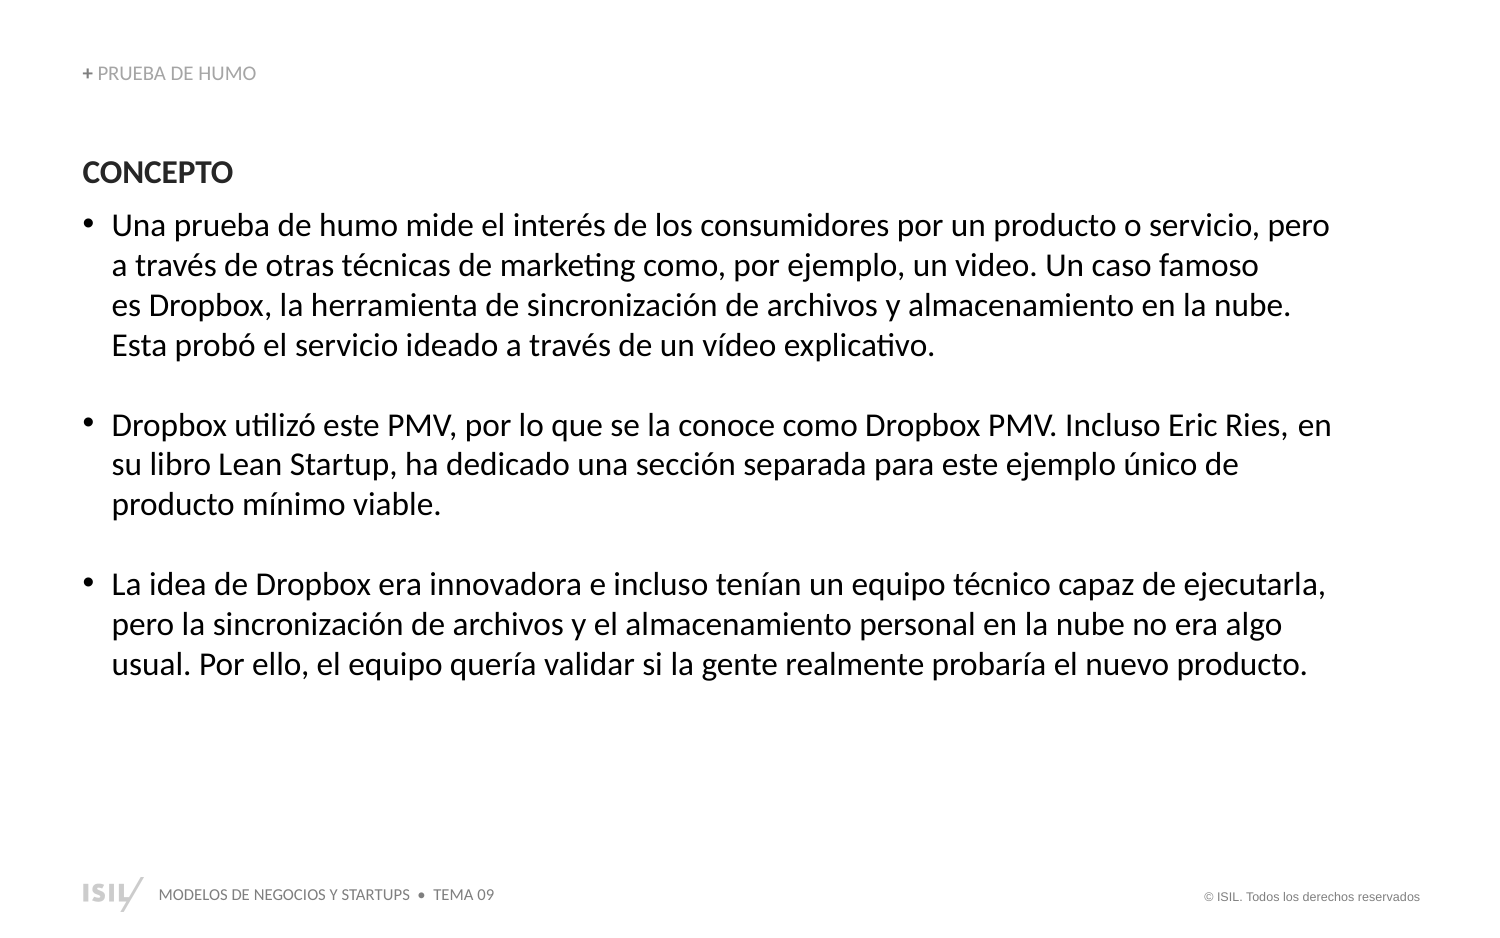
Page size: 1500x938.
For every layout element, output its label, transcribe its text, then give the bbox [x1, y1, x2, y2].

text_box + PRUEBA DE HUMO [82, 61, 721, 85]
text_box CONCEPTO Una prueba de humo mide el interés de los consumidores por un producto o servicio, pero a través de otras técnicas de marketing como, por ejemplo, un video. Un caso famoso es Dropbox, la herramienta de sincronización de archivos y almacenamiento en la nube. Esta probó el servicio ideado a través de un vídeo explicativo. Dropbox utilizó este PMV, por lo que se la conoce como Dropbox PMV. Incluso Eric Ries, en su libro Lean Startup, ha dedicado una sección separada para este ejemplo único de producto mínimo viable. La idea de Dropbox era innovadora e incluso tenían un equipo técnico capaz de ejecutarla, pero la sincronización de archivos y el almacenamiento personal en la nube no era algo usual. Por ello, el equipo quería validar si la gente realmente probaría el nuevo producto. [82, 150, 1344, 683]
